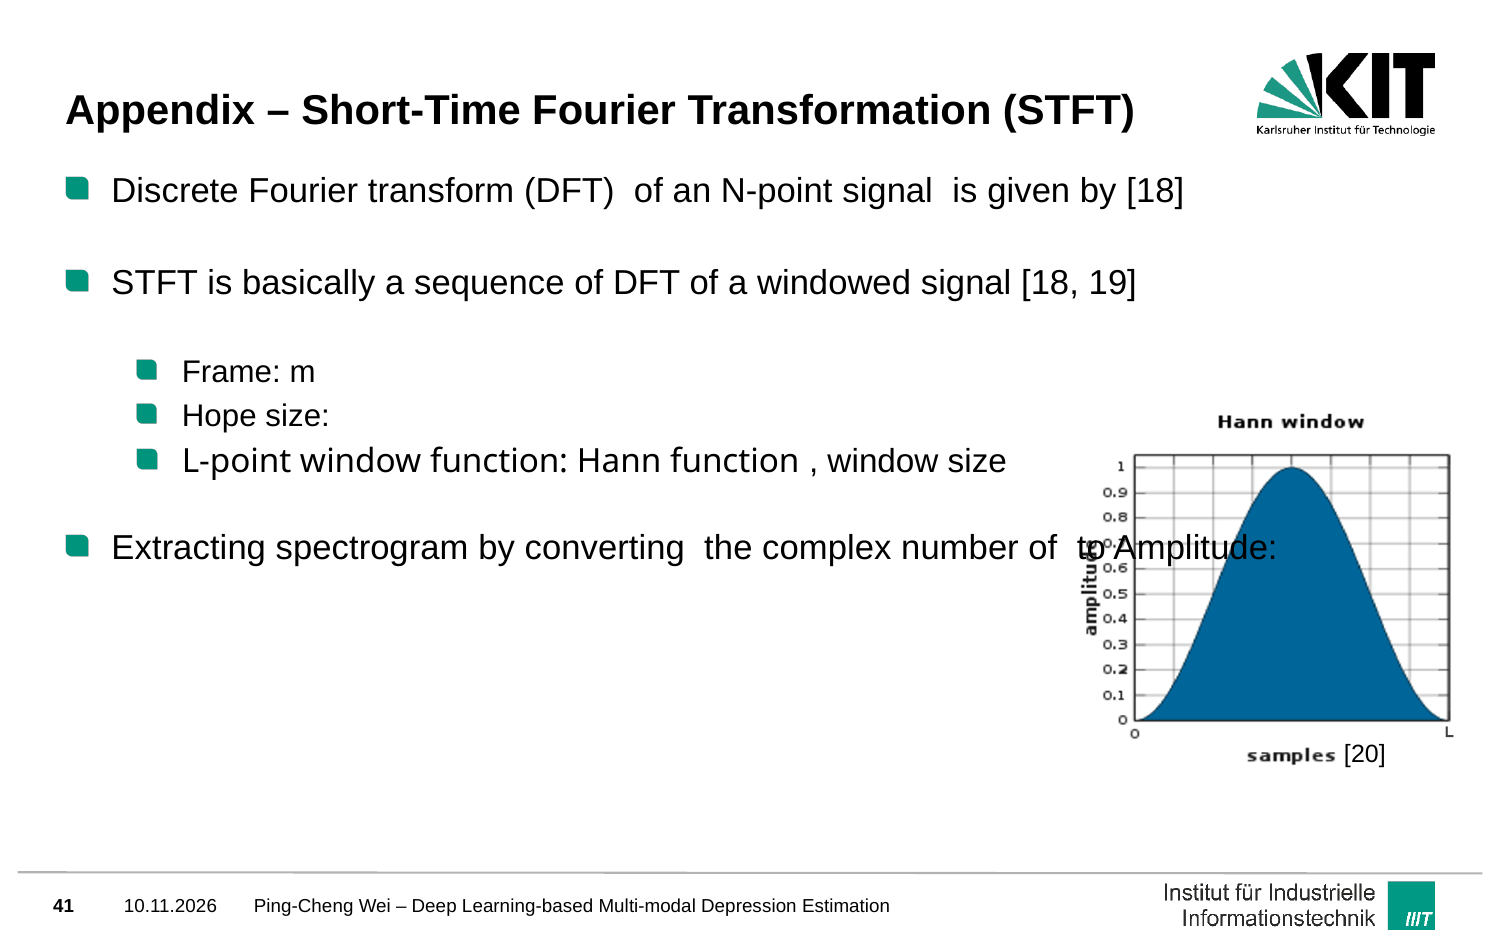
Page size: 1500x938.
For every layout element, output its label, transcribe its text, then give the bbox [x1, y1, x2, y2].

picture [64, 533, 90, 558]
picture [135, 358, 158, 381]
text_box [1068, 403, 1465, 785]
picture [64, 175, 90, 201]
picture [135, 447, 159, 471]
picture [135, 402, 158, 425]
title Appendix – Short-Time Fourier Transformation (STFT) [64, 56, 1199, 133]
picture [64, 268, 90, 293]
picture [1162, 879, 1435, 931]
picture [1257, 53, 1435, 136]
